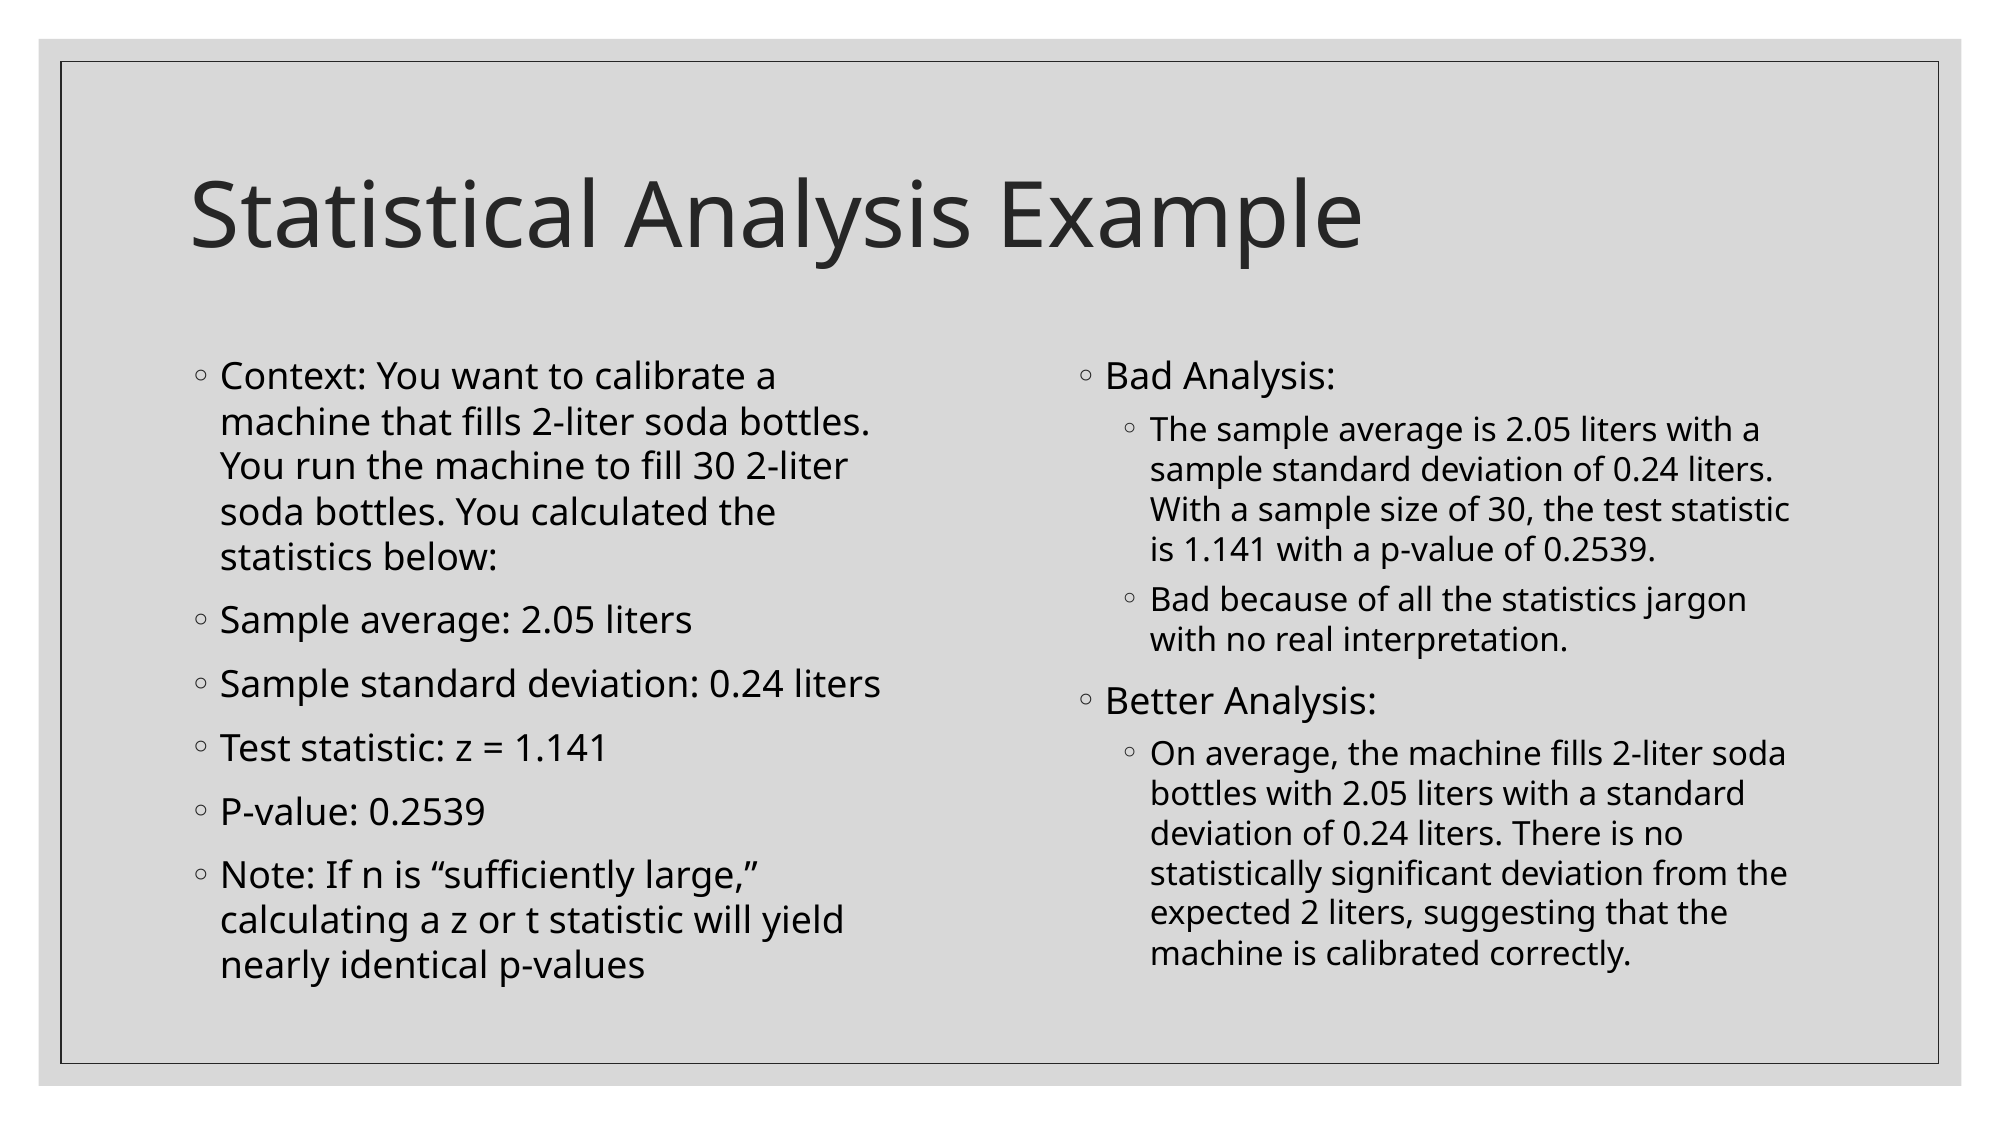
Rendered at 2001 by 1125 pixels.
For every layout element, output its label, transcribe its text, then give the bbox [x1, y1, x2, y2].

list Context: You want to calibrate a machine that fills 2-liter soda bottles. You run the machine to fill 30 2-liter soda bottles. You calculated the statistics below: Sample average: 2.05 liters Sample standard deviation: 0.24 liters Test statistic: z = 1.141 P-value: 0.2539 Note: If n is “sufficiently large,” calculating a z or t statistic will yield nearly identical p-values [174, 345, 940, 960]
title Statistical Analysis Example [174, 105, 1825, 331]
list Bad Analysis: The sample average is 2.05 liters with a sample standard deviation of 0.24 liters. With a sample size of 30, the test statistic is 1.141 with a p-value of 0.2539. Bad because of all the statistics jargon with no real interpretation. Better Analysis: On average, the machine fills 2-liter soda bottles with 2.05 liters with a standard deviation of 0.24 liters. There is no statistically significant deviation from the expected 2 liters, suggesting that the machine is calibrated correctly. [1059, 345, 1825, 960]
